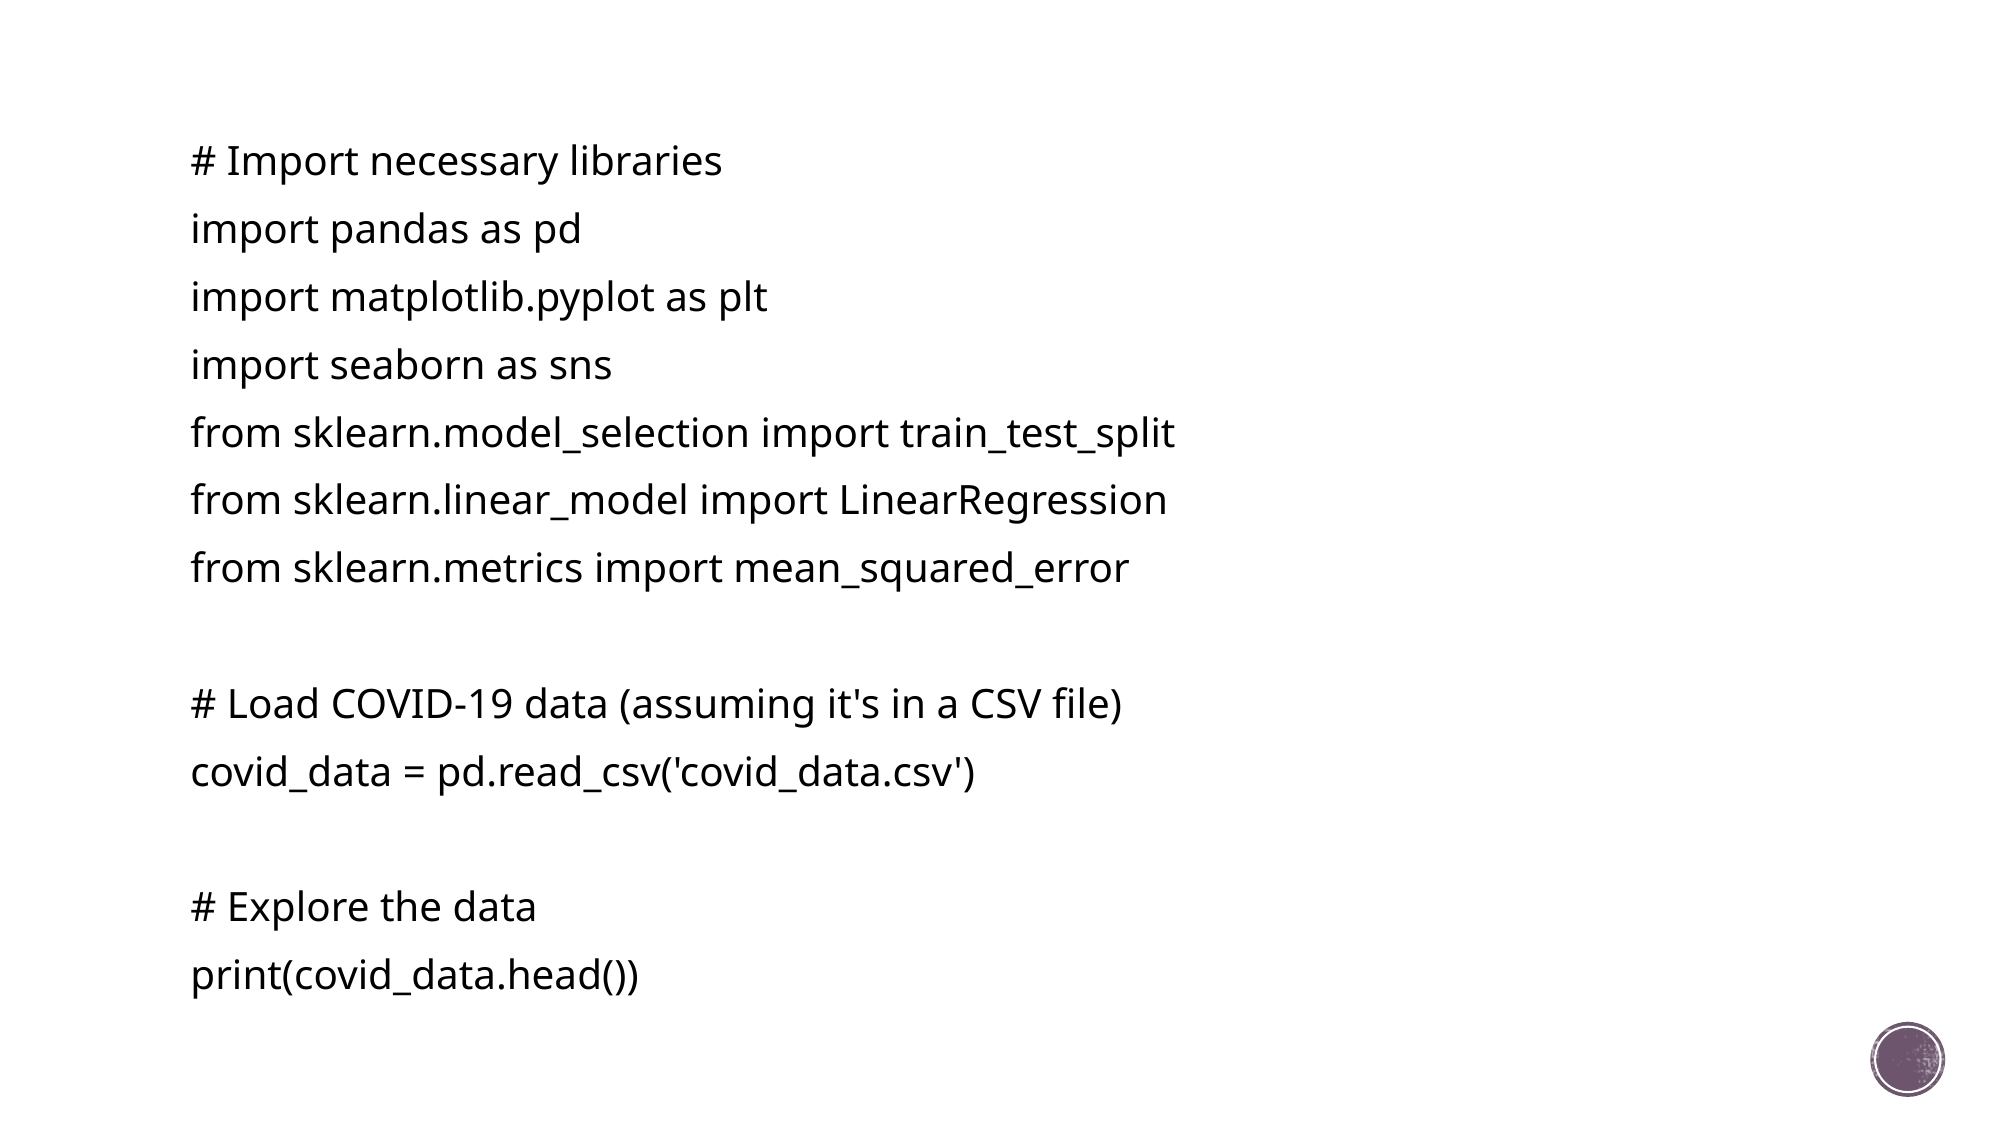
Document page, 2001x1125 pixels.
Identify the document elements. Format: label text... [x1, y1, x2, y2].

list # Import necessary libraries import pandas as pd import matplotlib.pyplot as plt import seaborn as sns from sklearn.model_selection import train_test_split from sklearn.linear_model import LinearRegression from sklearn.metrics import mean_squared_error # Load COVID-19 data (assuming it's in a CSV file) covid_data = pd.read_csv('covid_data.csv') # Explore the data print(covid_data.head()) [175, 133, 1826, 1013]
